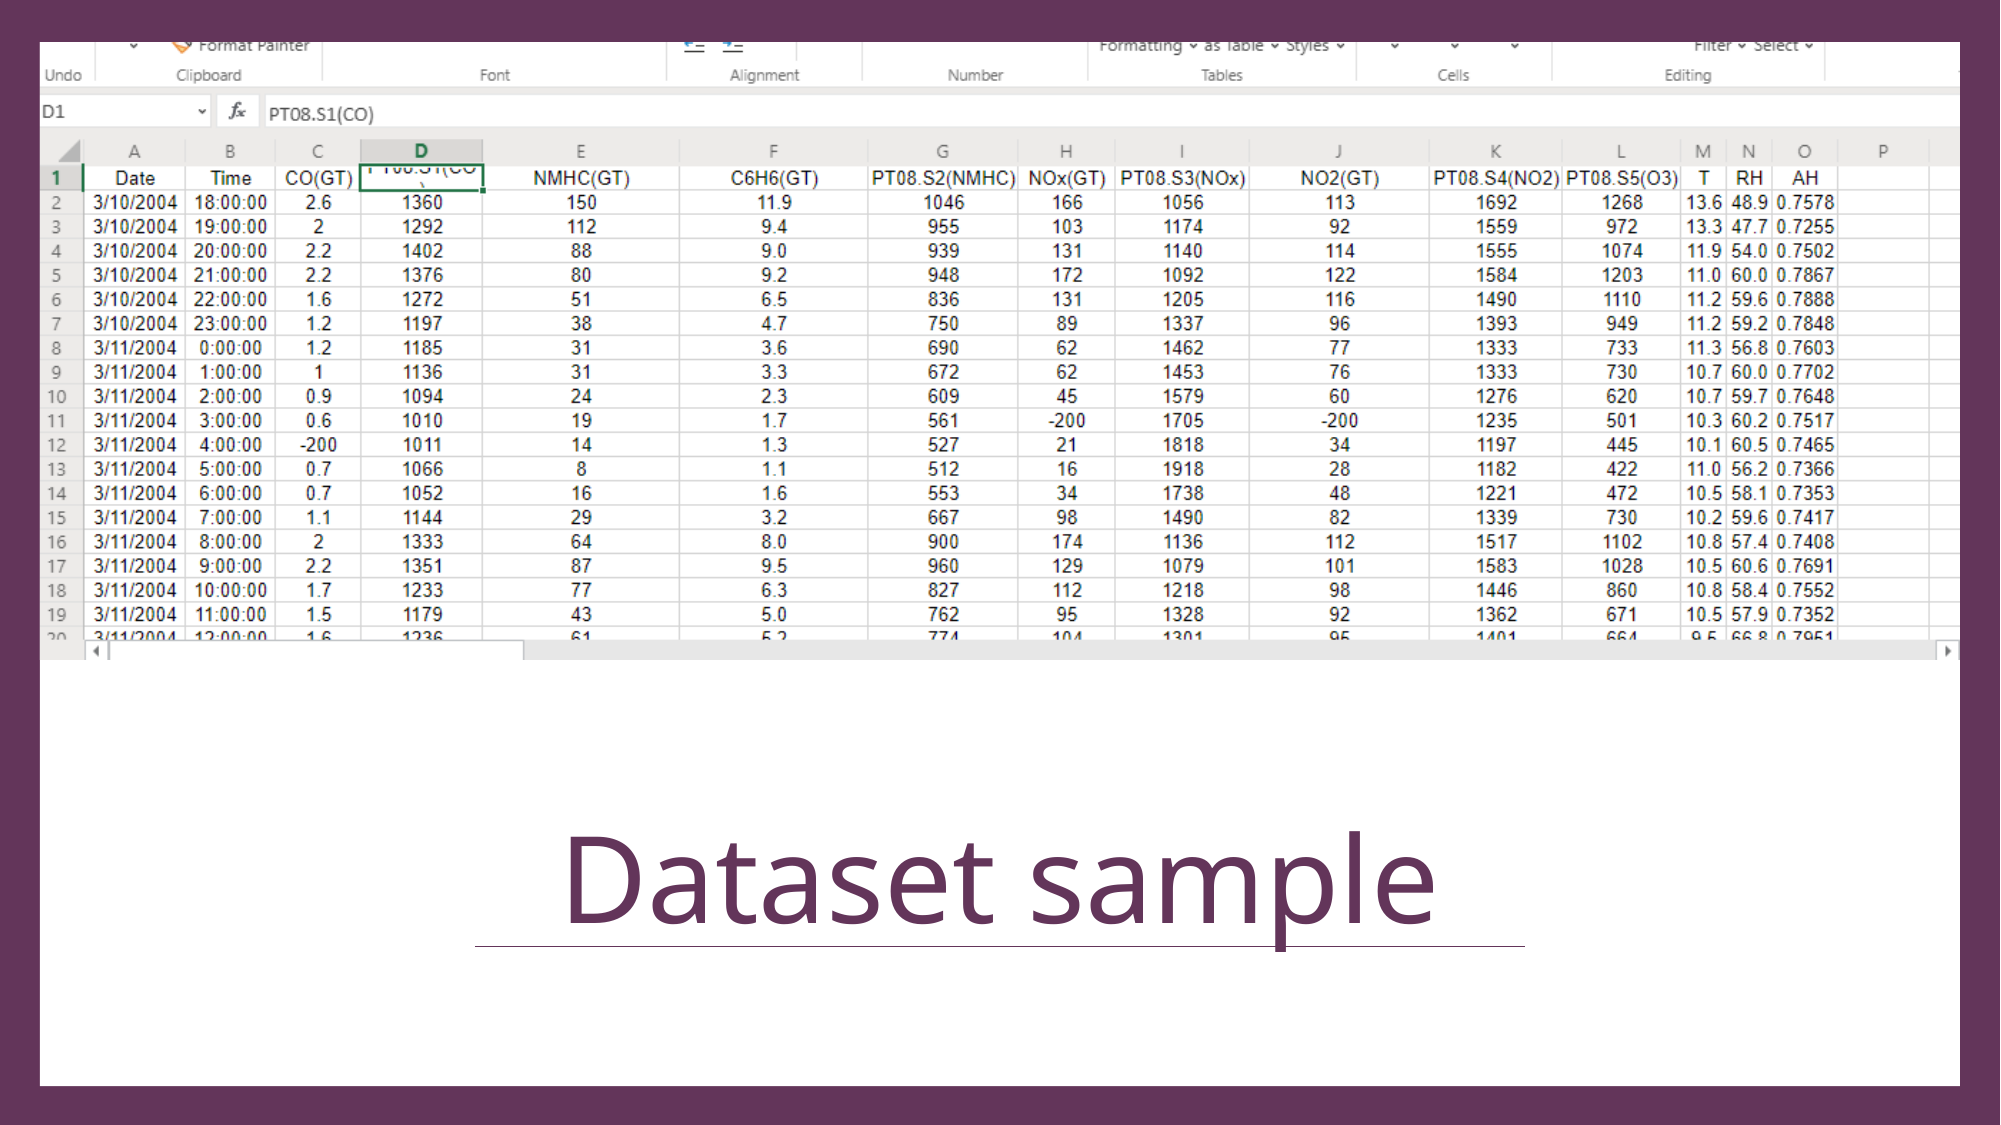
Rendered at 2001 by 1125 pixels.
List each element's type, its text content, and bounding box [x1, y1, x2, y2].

slide_number 15 [1412, 1042, 1863, 1103]
text_box [0, 0, 2000, 1125]
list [39, 42, 1960, 660]
text_box [39, 41, 1961, 1087]
title Dataset sample [182, 701, 1818, 958]
